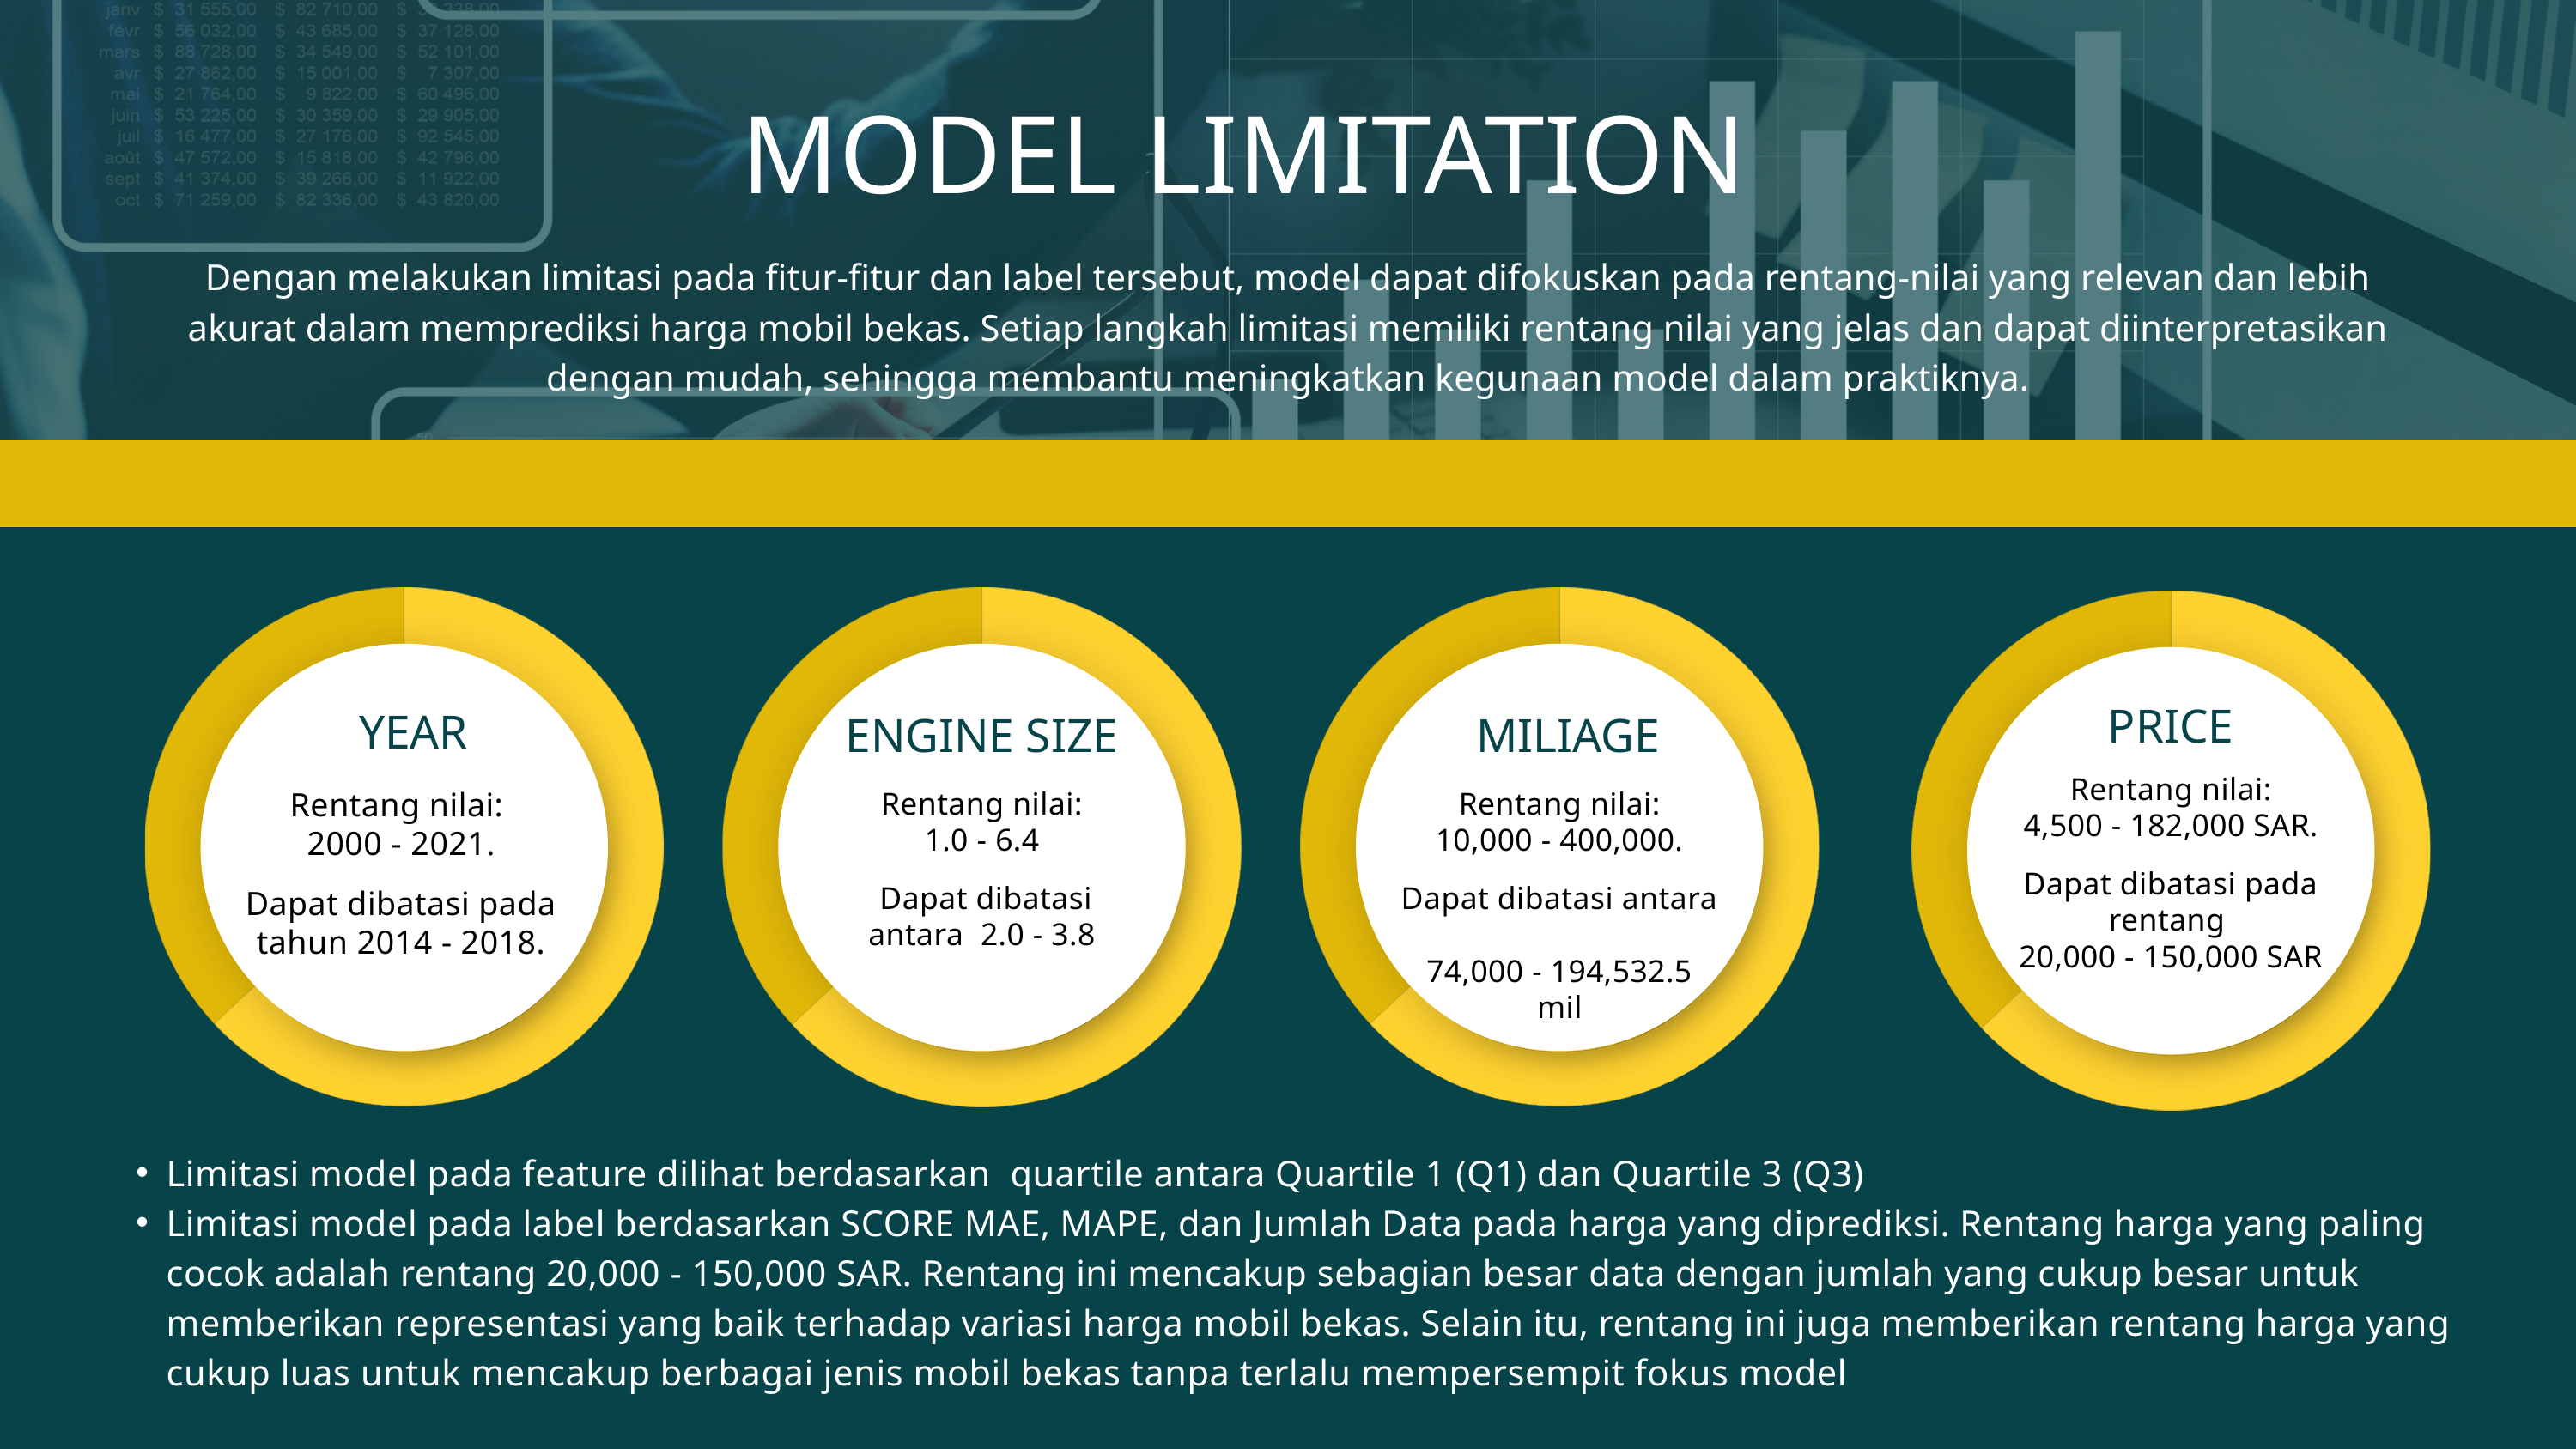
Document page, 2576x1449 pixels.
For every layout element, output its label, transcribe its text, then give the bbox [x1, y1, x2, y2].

text_box [161, 608, 647, 1094]
text_box [1300, 587, 1820, 1107]
text_box [722, 587, 1242, 1107]
text_box [739, 608, 1224, 1094]
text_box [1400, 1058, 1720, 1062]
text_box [0, 439, 2576, 528]
text_box [144, 587, 664, 1107]
text_box Limitasi model pada feature dilihat berdasarkan quartile antara Quartile 1 (Q1) dan Quartile 3 (Q3) Limitasi model pada label berdasarkan SCORE MAE, MAPE, dan Jumlah Data pada harga yang diprediksi. Rentang harga yang paling cocok adalah rentang 20,000 - 150,000 SAR. Rentang ini mencakup sebagian besar data dengan jumlah yang cukup besar untuk memberikan representasi yang baik terhadap variasi harga mobil bekas. Selain itu, rentang ini juga memberikan rentang harga yang cukup luas untuk mencakup berbagai jenis mobil bekas tanpa terlalu mempersempit fokus model [106, 1143, 2470, 1393]
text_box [200, 643, 609, 1052]
text_box [1911, 591, 2431, 1111]
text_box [1355, 643, 1764, 1052]
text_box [777, 643, 1186, 1052]
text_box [0, 0, 2576, 436]
text_box [1317, 608, 1802, 1094]
text_box [1929, 611, 2414, 1097]
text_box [1966, 646, 2375, 1055]
